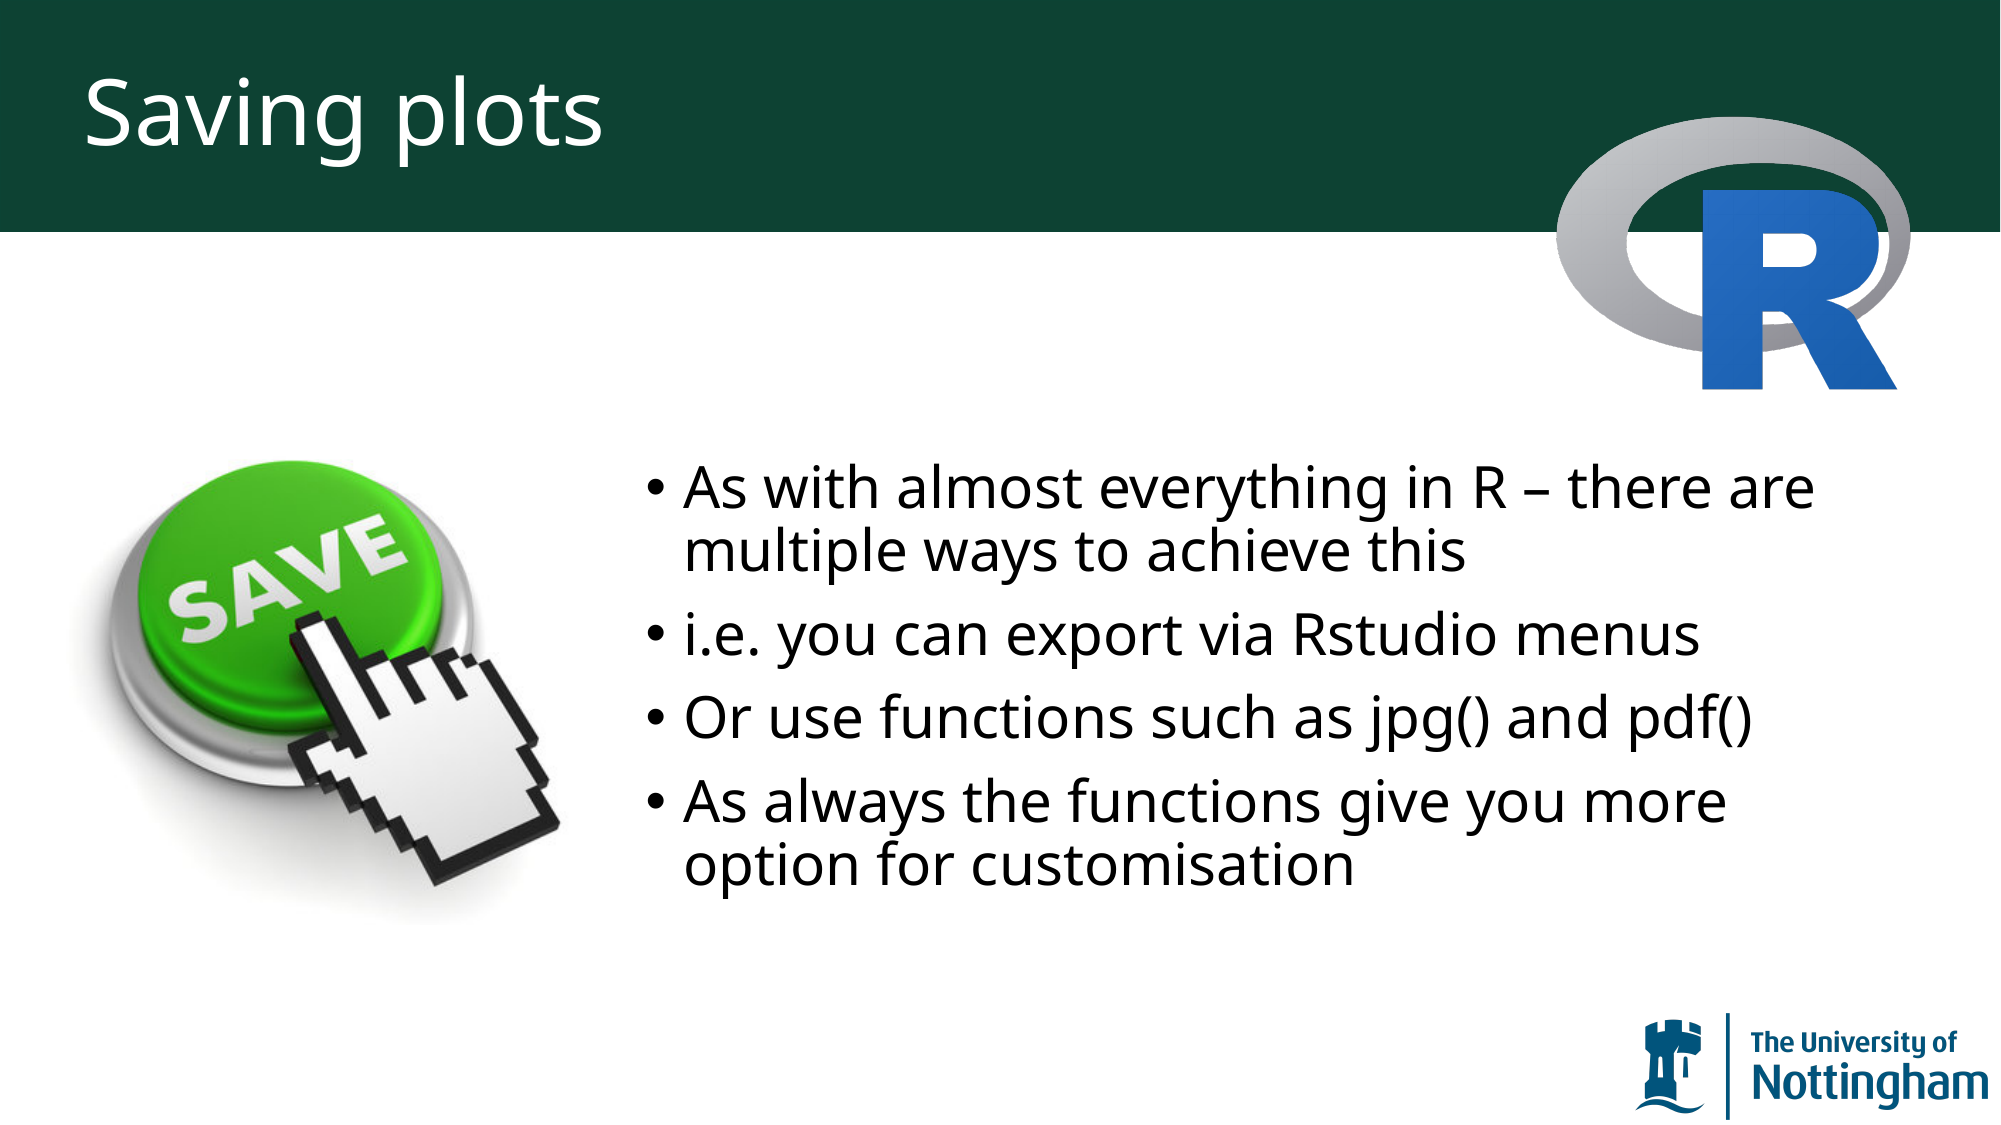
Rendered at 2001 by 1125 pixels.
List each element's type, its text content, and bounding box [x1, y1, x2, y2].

title Saving plots [68, 0, 2000, 232]
picture [1556, 232, 1911, 390]
picture [47, 414, 631, 925]
list As with almost everything in R – there are multiple ways to achieve this i.e. you can export via Rstudio menus Or use functions such as jpg() and pdf() As always the functions give you more option for customisation [630, 450, 1877, 989]
picture [1635, 1013, 1725, 1120]
picture [1730, 1013, 1988, 1120]
